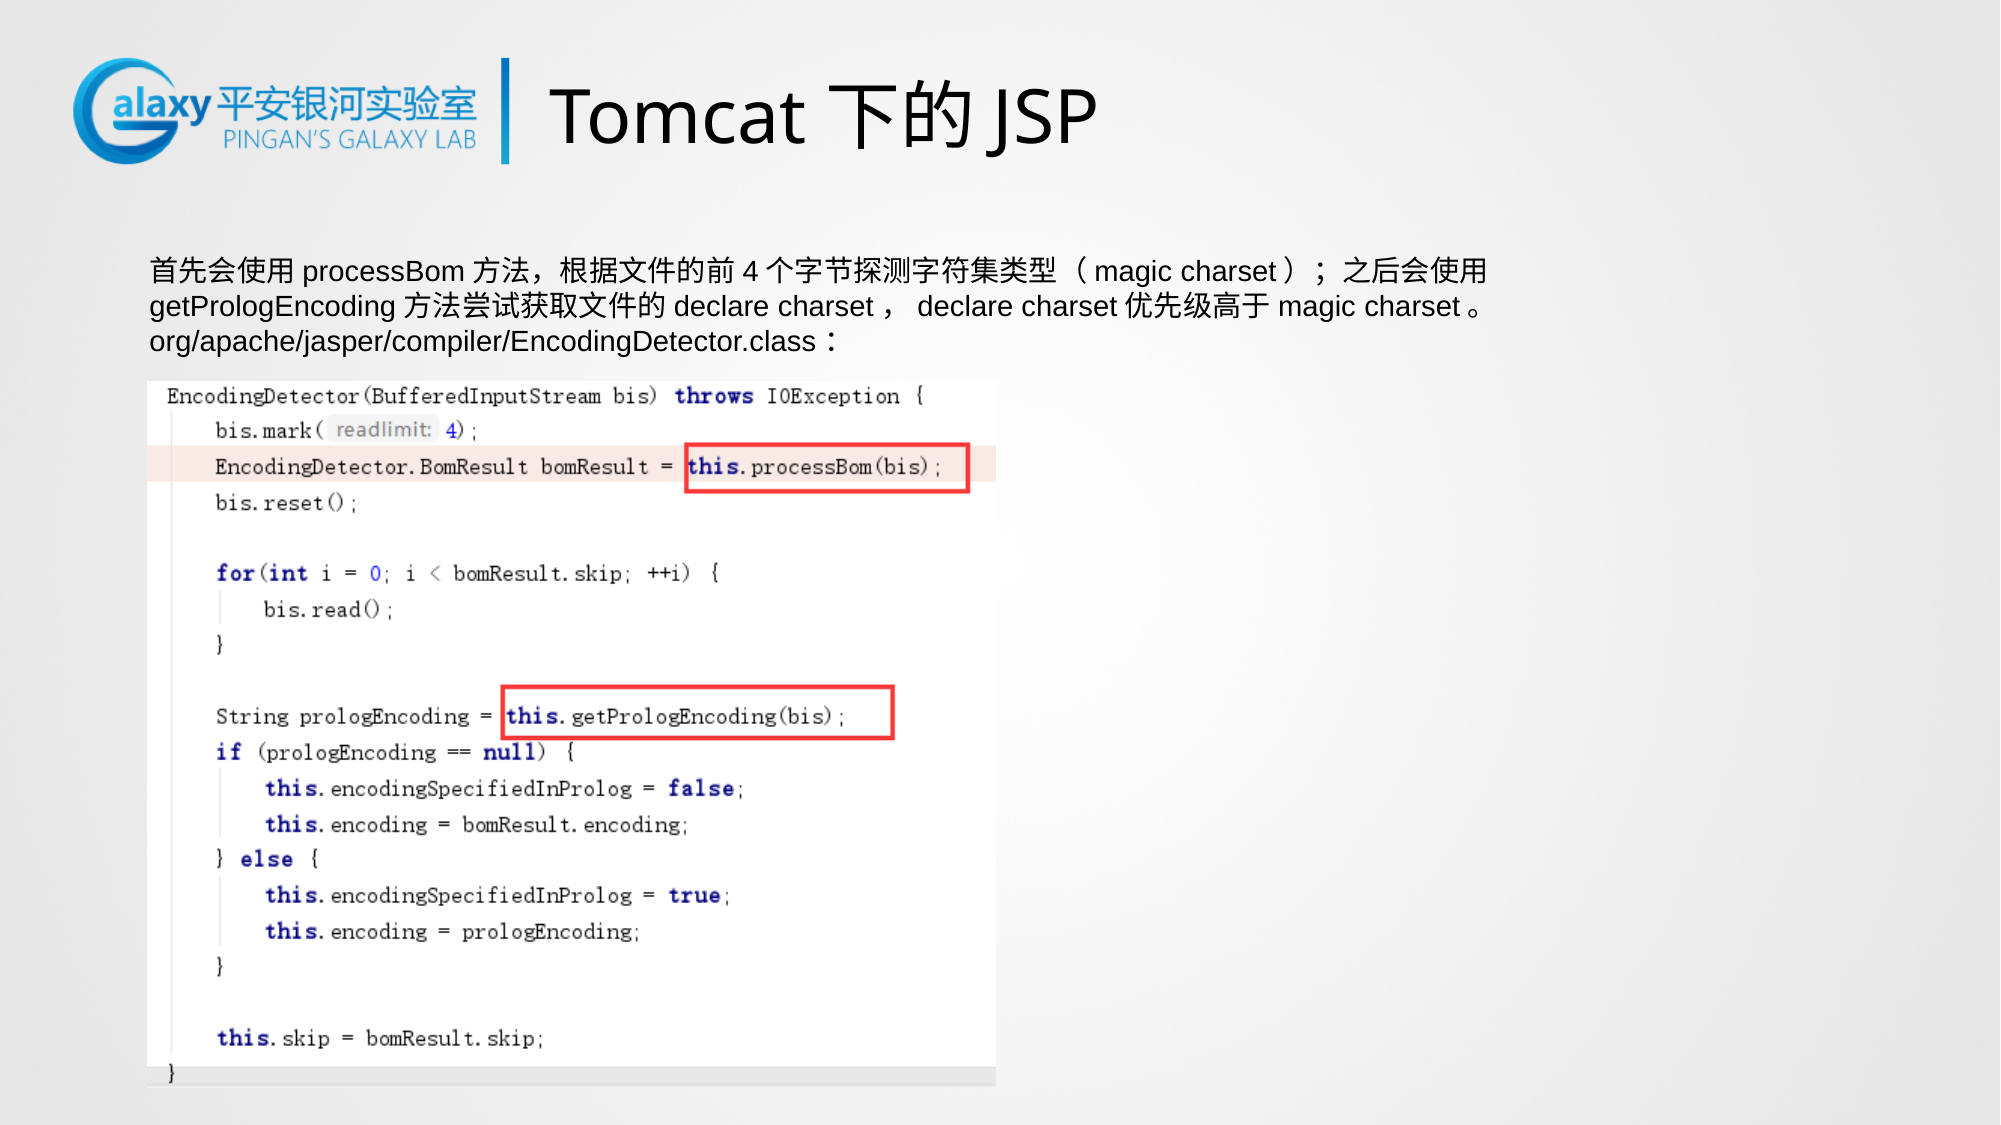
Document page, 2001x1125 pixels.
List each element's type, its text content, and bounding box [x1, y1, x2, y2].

picture [0, 0, 2001, 1125]
text_box 首先会使用processBom方法，根据文件的前4个字节探测字符集类型（magic charset）；之后会使用getPrologEncoding方法尝试获取文件的declare charset，declare charset优先级高于magic charset。 org/apache/jasper/compiler/EncodingDetector.class： [134, 244, 1687, 365]
title Tomcat下的JSP [534, 10, 1863, 229]
